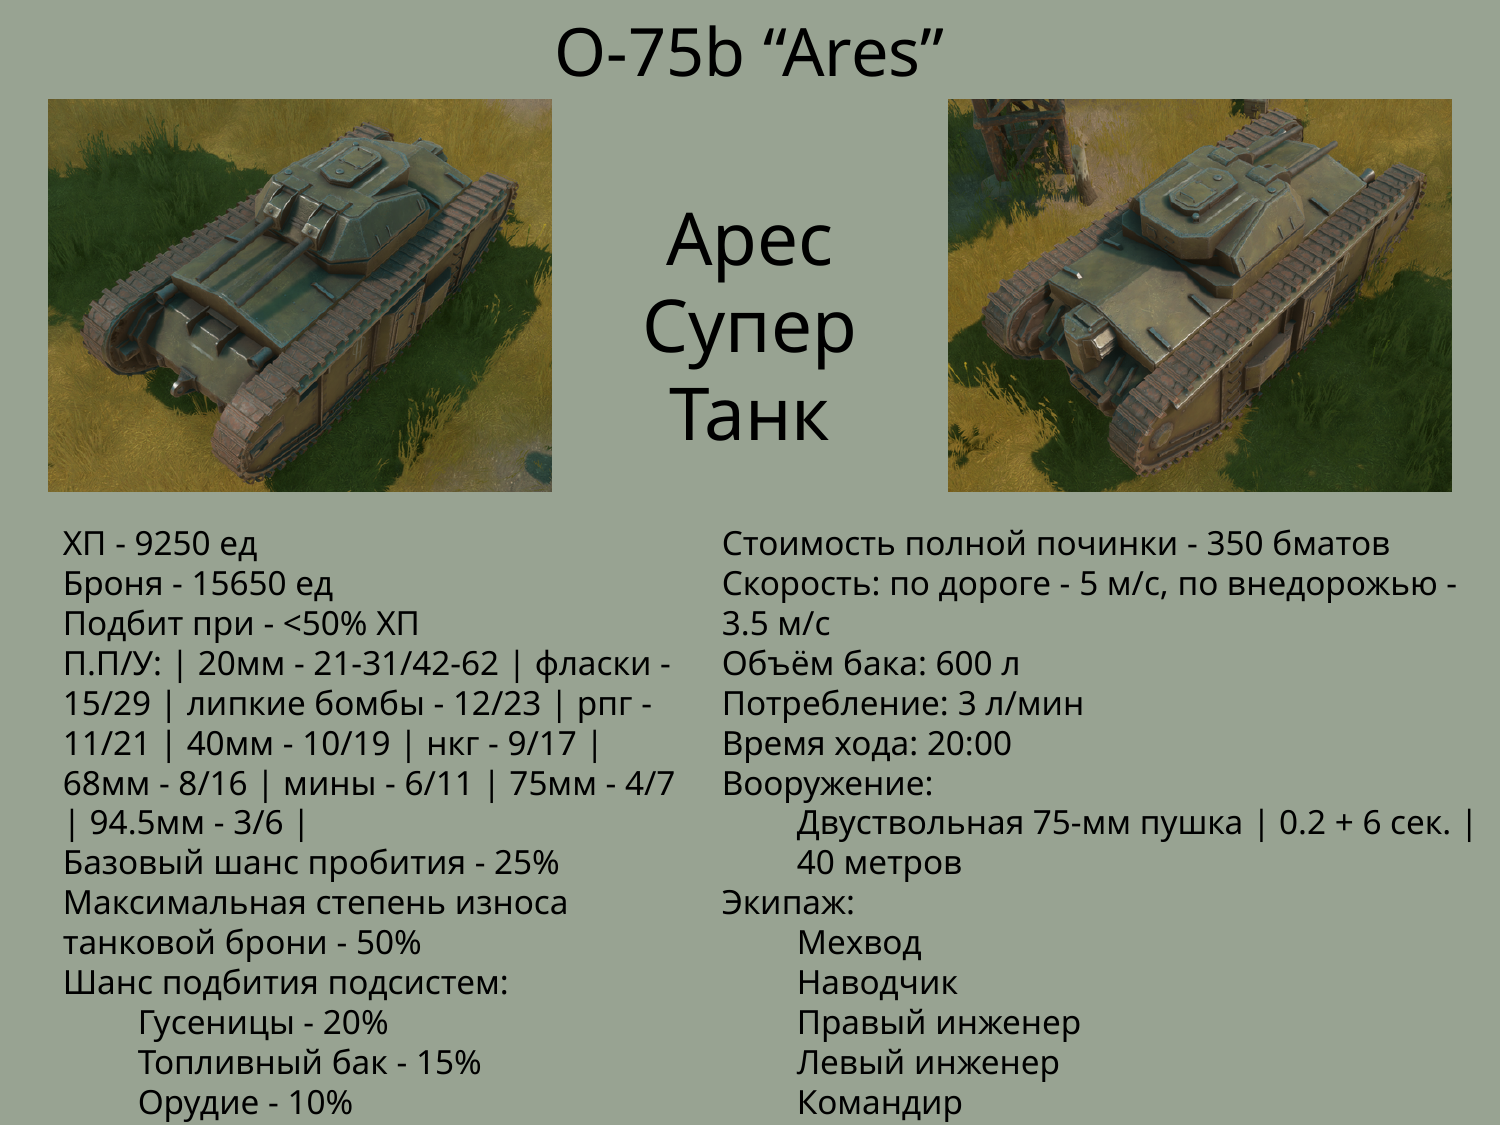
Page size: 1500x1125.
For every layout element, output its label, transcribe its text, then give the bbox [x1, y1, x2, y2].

text_box Арес Супер Танк [586, 185, 913, 463]
picture [948, 99, 1453, 492]
text_box Стоимость полной починки - 350 бматов Скорость: по дороге - 5 м/с, по внедорожью - 3.5 м/с Объём бака: 600 л Потребление: 3 л/мин Время хода: 20:00 Вооружение: Двуствольная 75-мм пушка | 0.2 + 6 сек. | 40 метров Экипаж: Мехвод Наводчик Правый инженер Левый инженер Командир [707, 514, 1500, 1125]
text_box ХП - 9250 ед Броня - 15650 ед Подбит при - <50% ХП П.П/У: | 20мм - 21-31/42-62 | фласки - 15/29 | липкие бомбы - 12/23 | рпг - 11/21 | 40мм - 10/19 | нкг - 9/17 | 68мм - 8/16 | мины - 6/11 | 75мм - 4/7 | 94.5мм - 3/6 | Базовый шанс пробития - 25% Максимальная степень износа танковой брони - 50% Шанс подбития подсистем: Гусеницы - 20% Топливный бак - 15% Орудие - 10% [48, 514, 707, 1125]
picture [47, 99, 552, 492]
title O-75b “Ares” [75, 0, 1425, 100]
